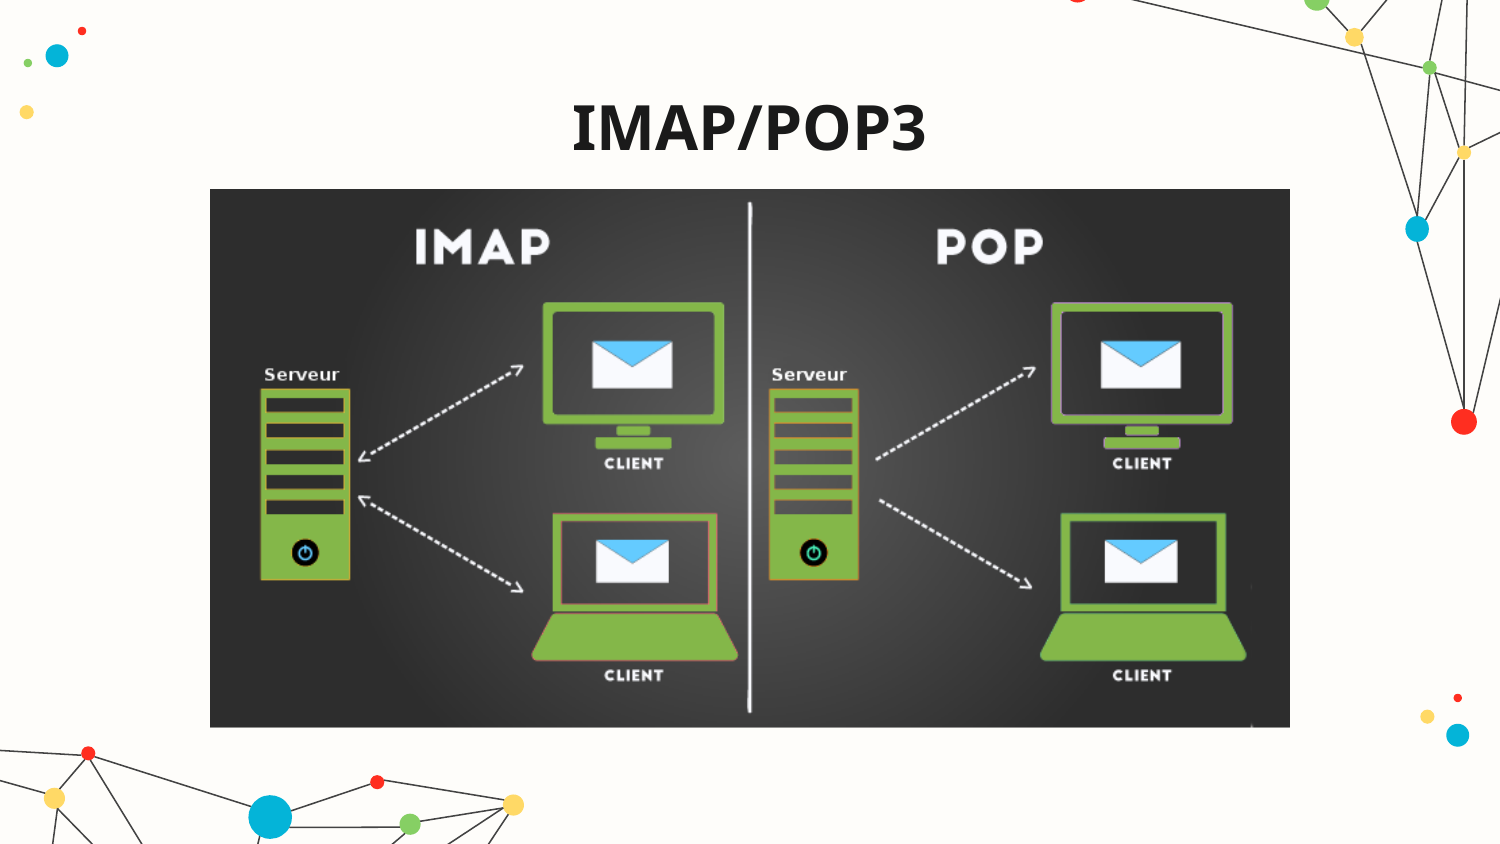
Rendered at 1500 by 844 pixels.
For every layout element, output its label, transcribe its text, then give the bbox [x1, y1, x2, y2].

picture [210, 189, 1290, 729]
title IMAP/POP3 [118, 72, 1382, 167]
